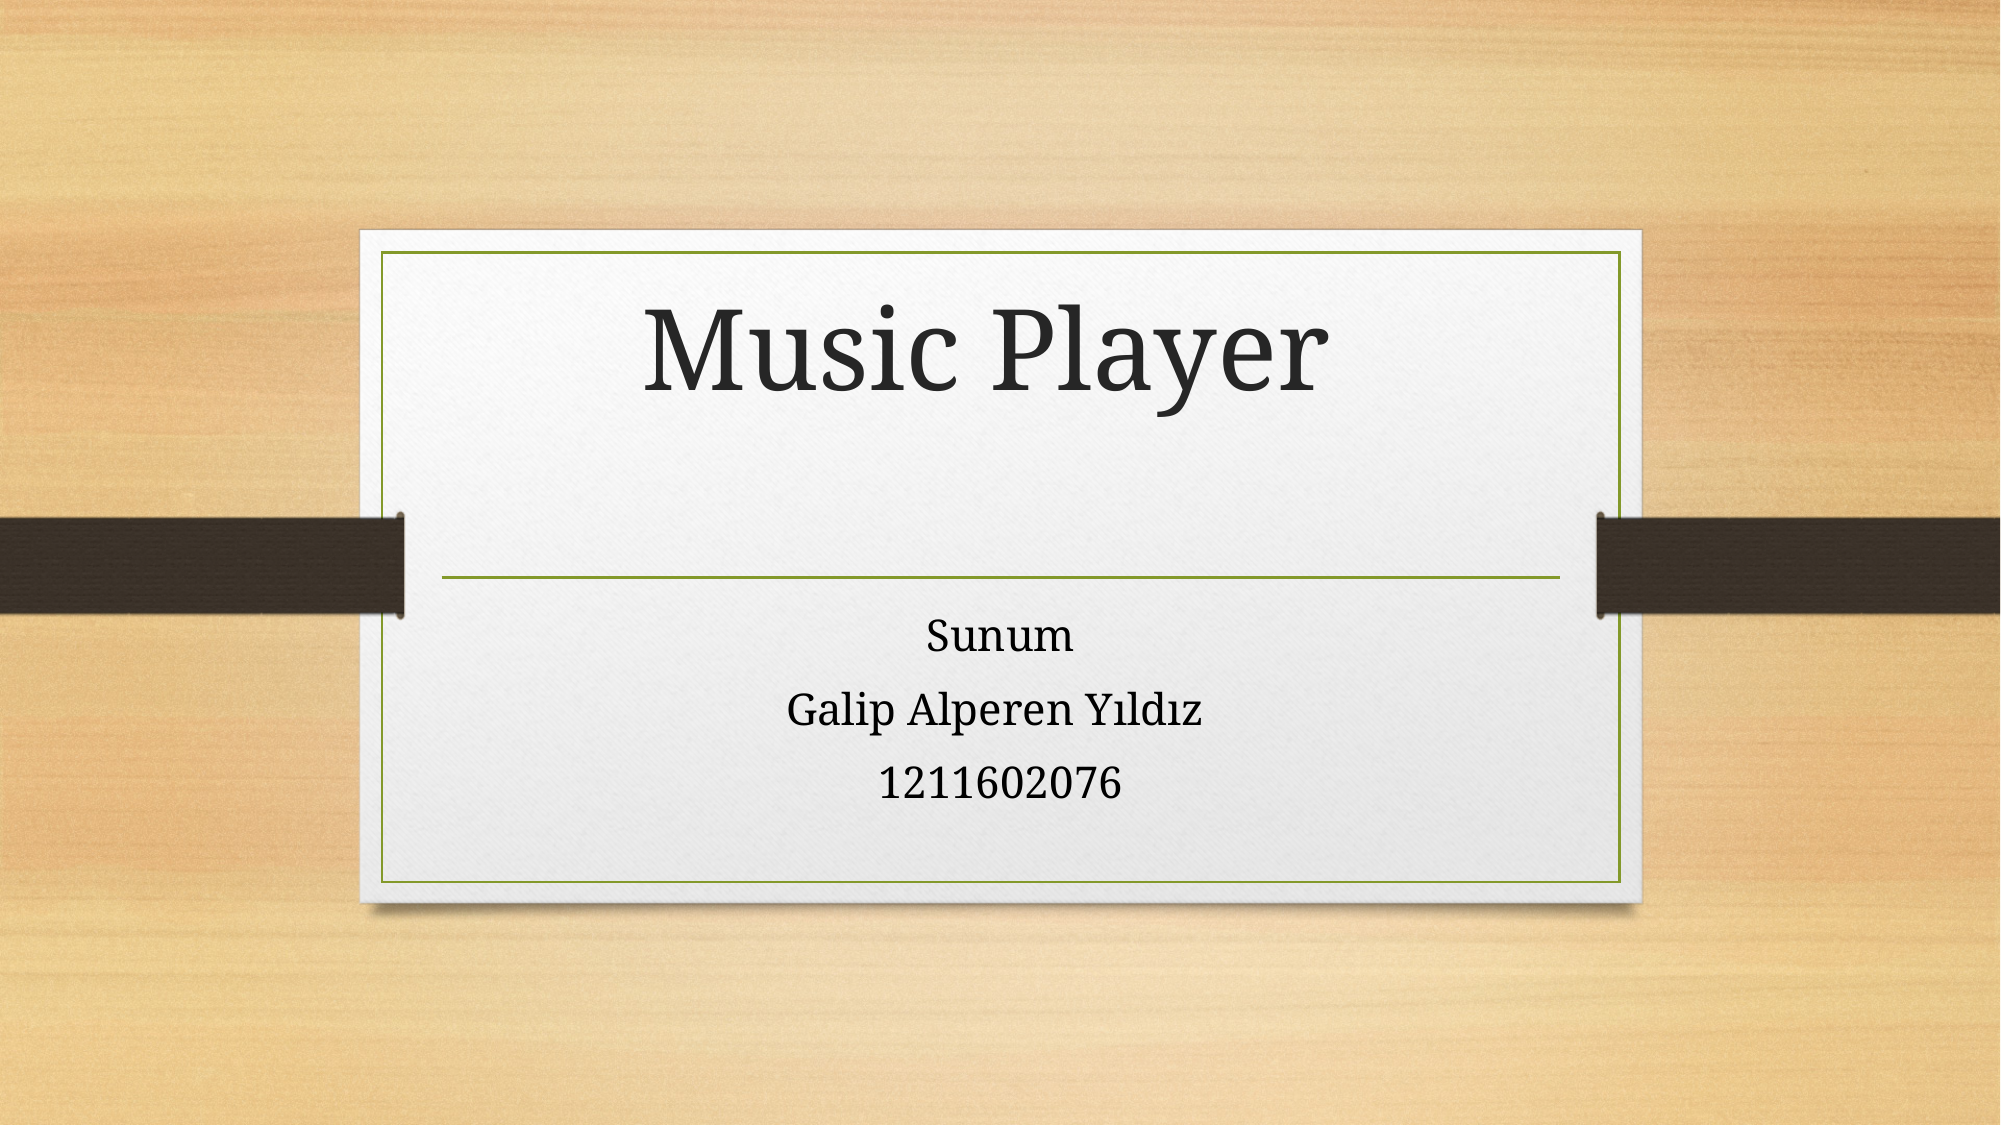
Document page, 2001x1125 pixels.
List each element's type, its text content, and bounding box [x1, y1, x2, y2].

subtitle Sunum Galip Alperen Yıldız 1211602076 [441, 600, 1560, 817]
title Music Player [441, 306, 1560, 556]
picture [0, 0, 2001, 1125]
